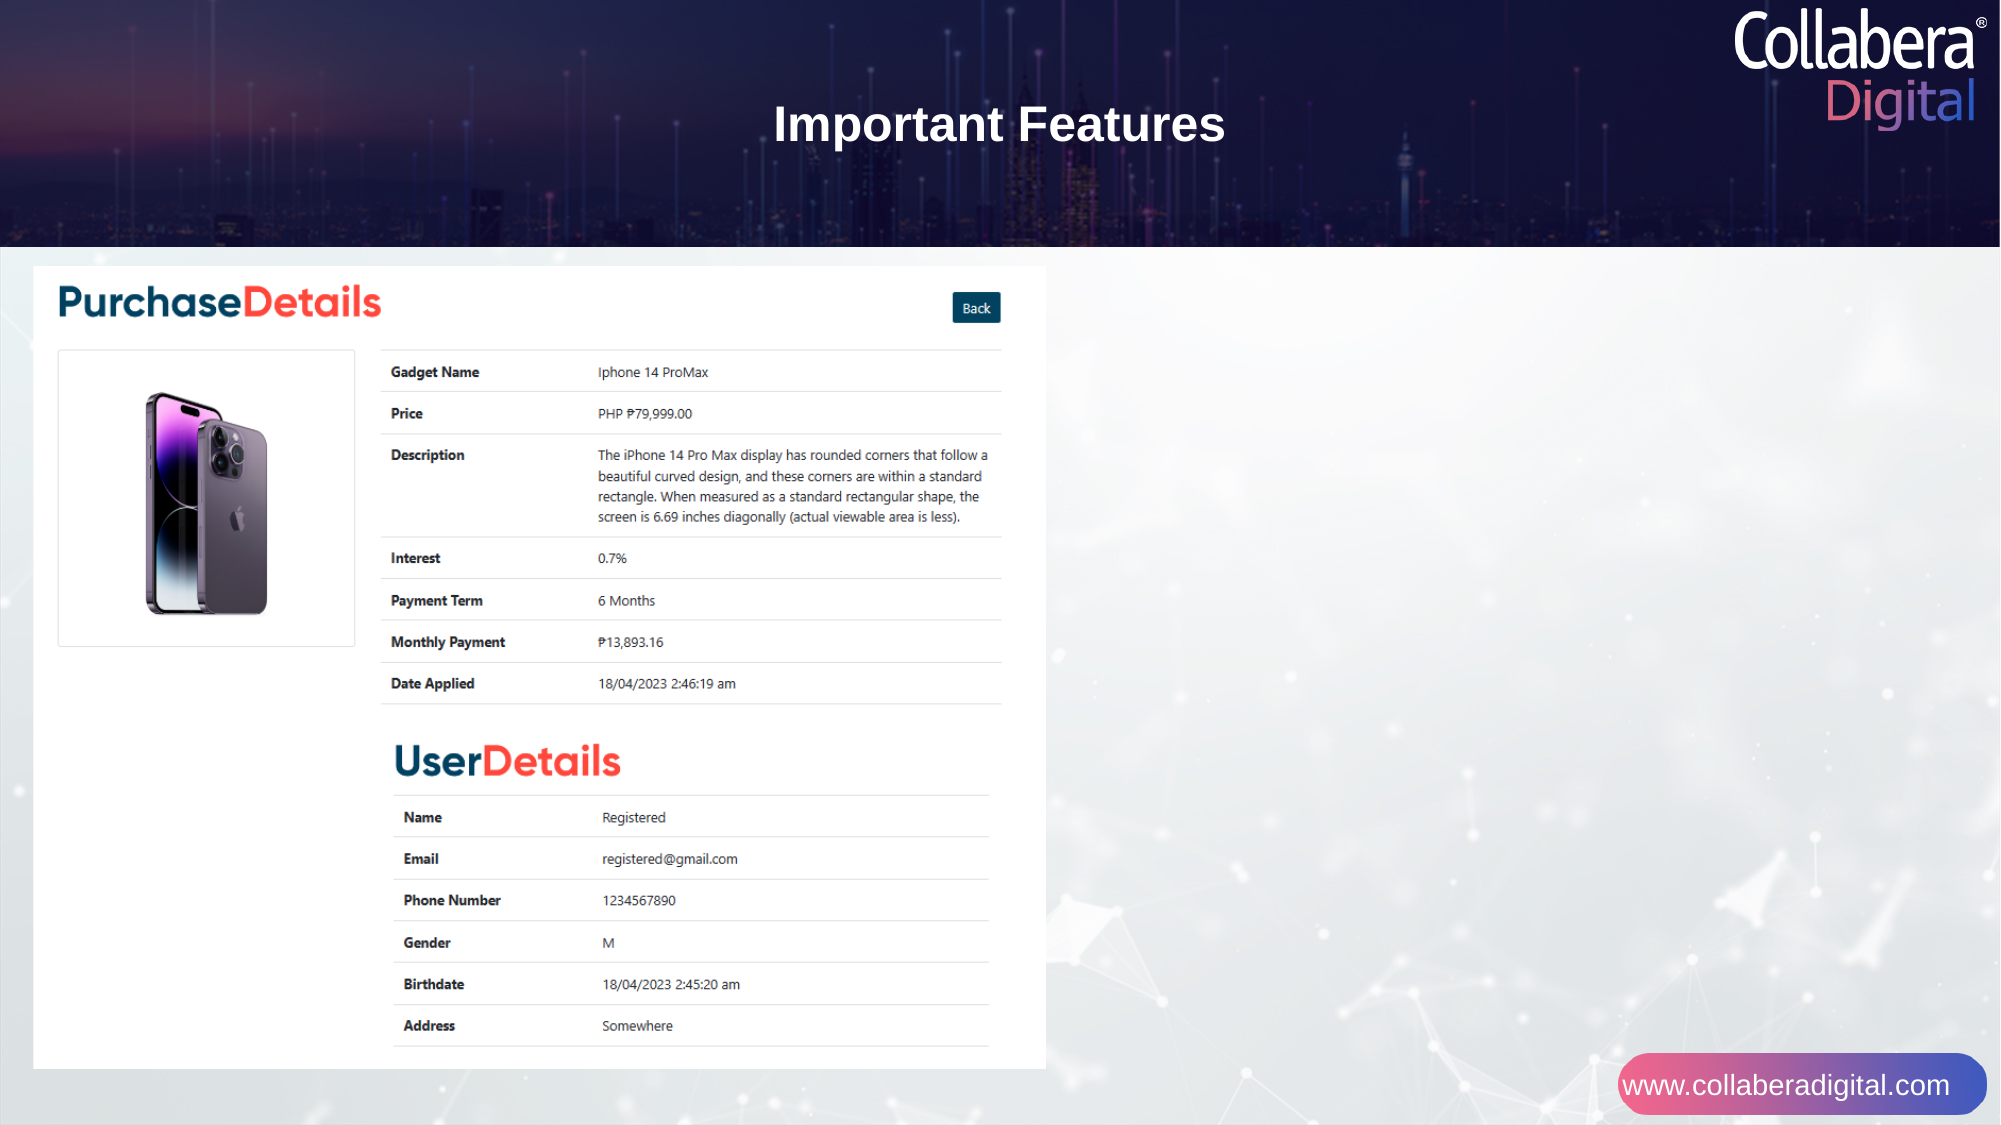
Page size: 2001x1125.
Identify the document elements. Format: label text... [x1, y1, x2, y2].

picture [0, 0, 2000, 1125]
text_box Important Features [692, 84, 1307, 160]
